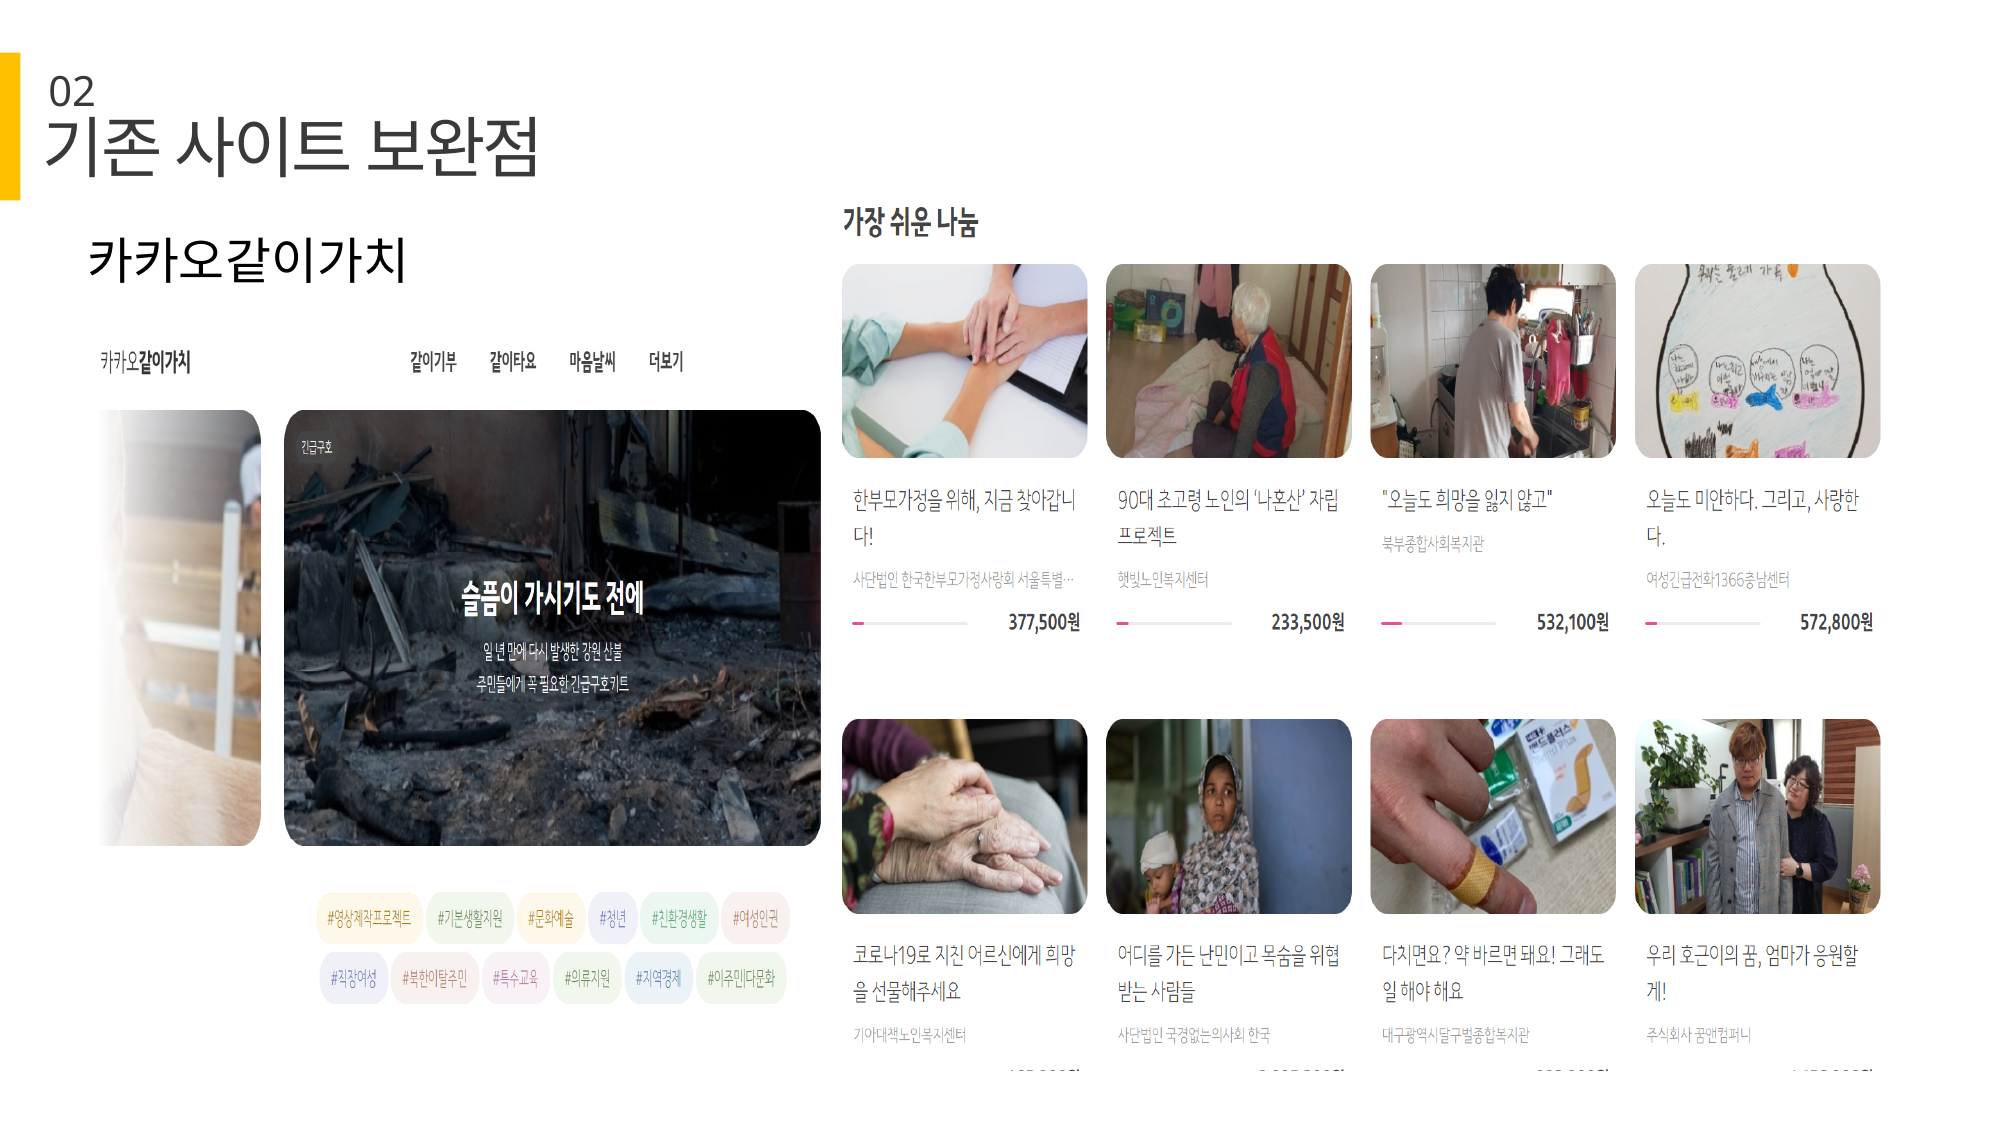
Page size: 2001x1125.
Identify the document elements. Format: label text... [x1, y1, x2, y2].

text_box 02 [33, 56, 112, 98]
text_box [0, 52, 21, 202]
text_box 카카오같이가치 [72, 222, 483, 297]
text_box 기존 사이트 보완점 [27, 98, 673, 194]
picture [83, 194, 1960, 1071]
